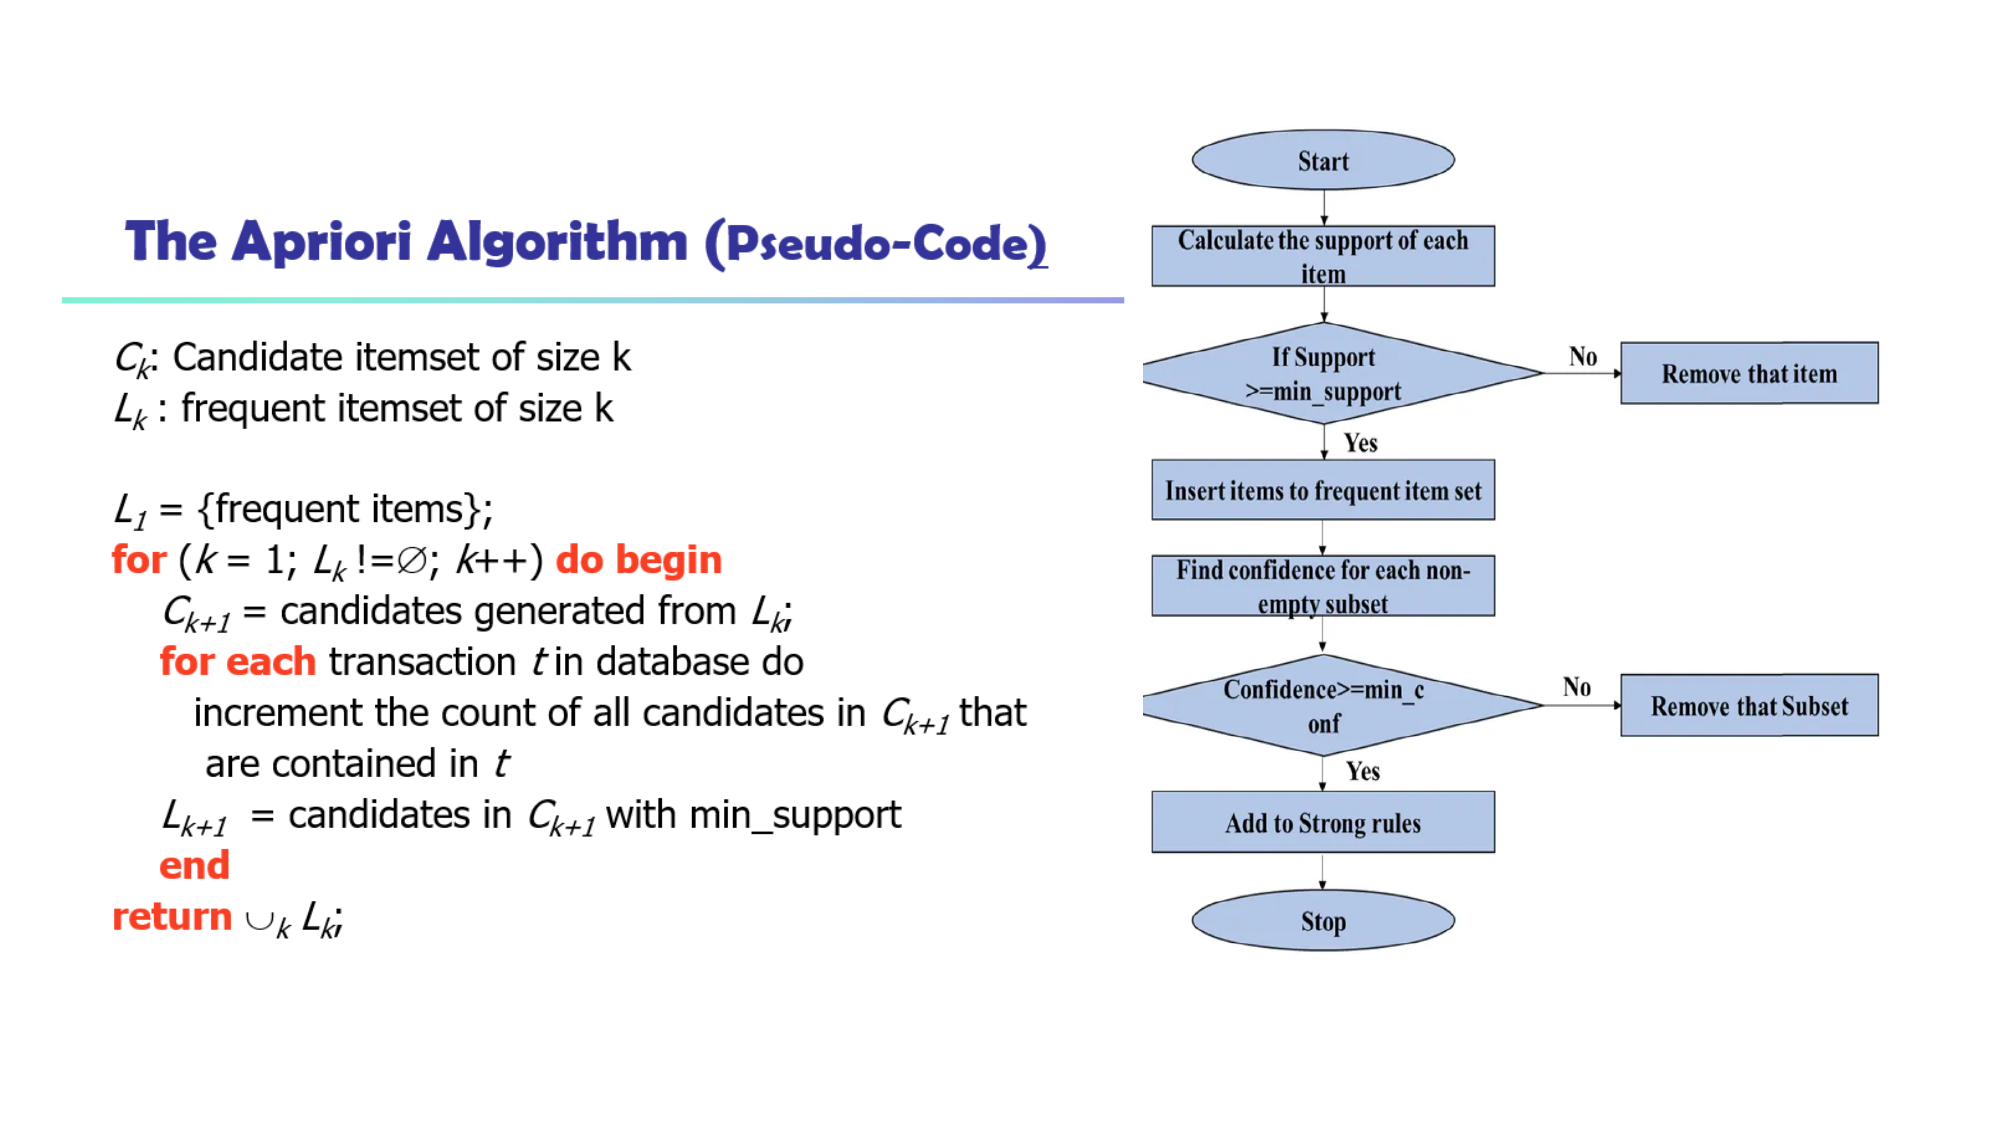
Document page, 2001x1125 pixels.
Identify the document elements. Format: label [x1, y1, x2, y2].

list [1028, 118, 1964, 957]
picture [36, 168, 1143, 956]
